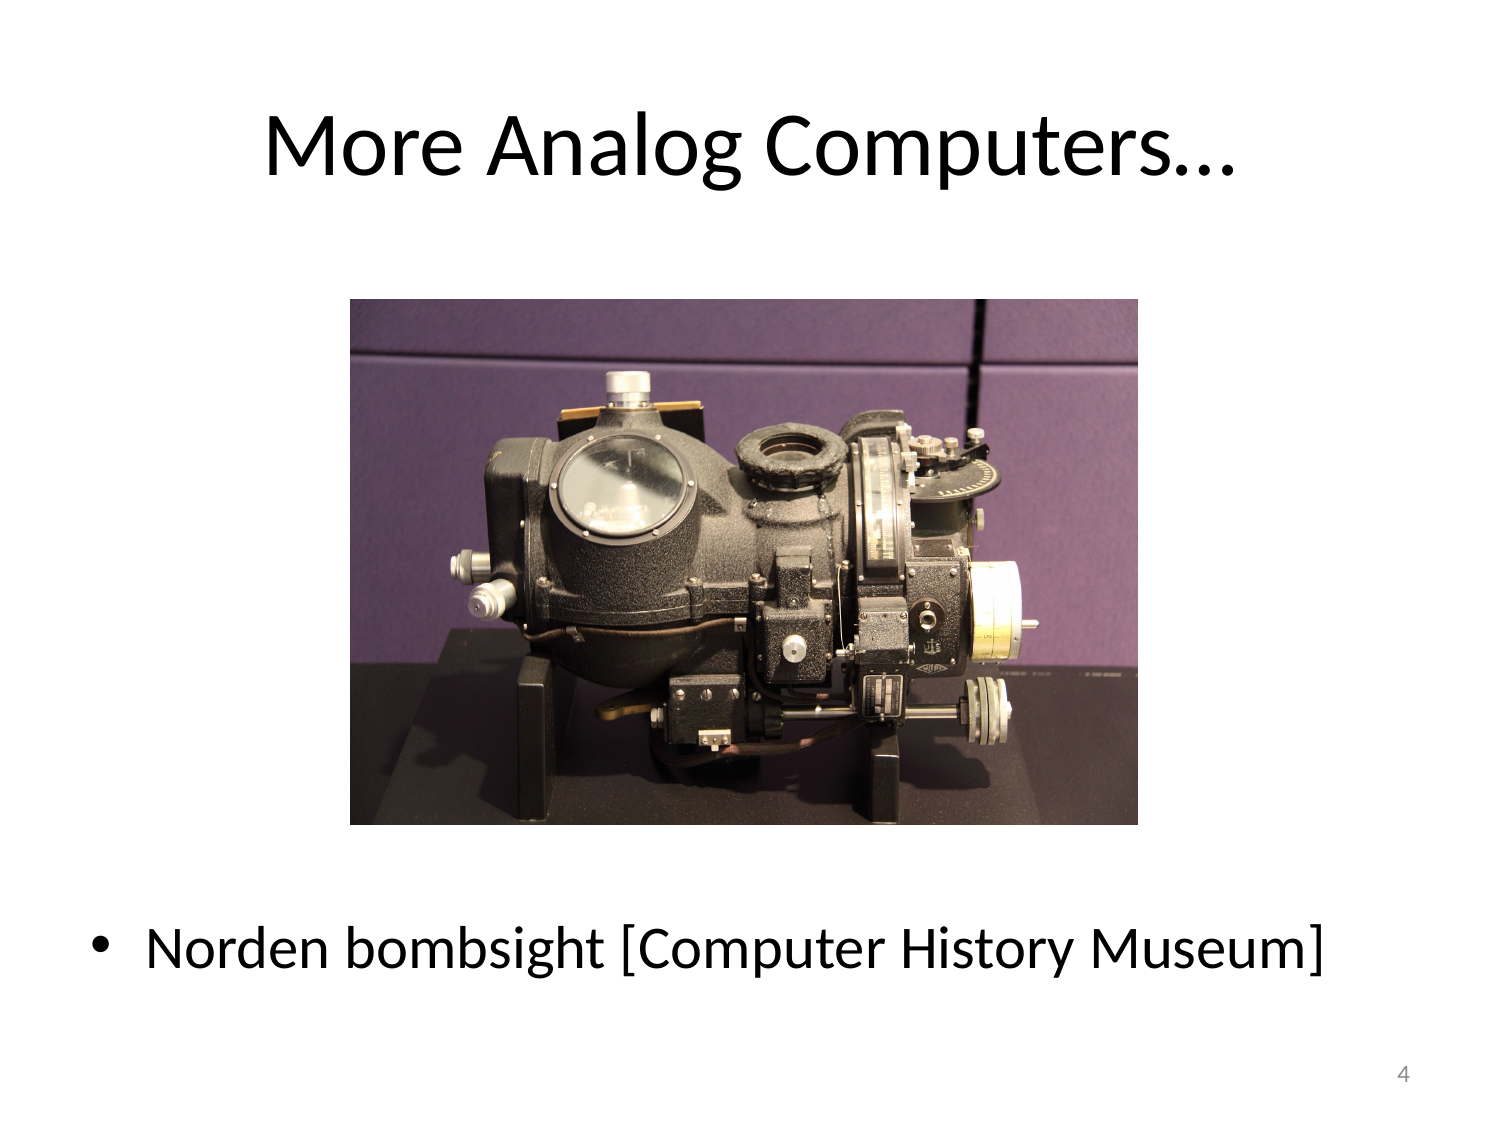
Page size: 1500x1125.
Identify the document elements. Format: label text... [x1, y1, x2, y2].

title More Analog Computers… [75, 45, 1425, 233]
picture [349, 299, 1138, 826]
slide_number 4 [1074, 1042, 1425, 1103]
list Norden bombsight [Computer History Museum] [75, 900, 1425, 1005]
